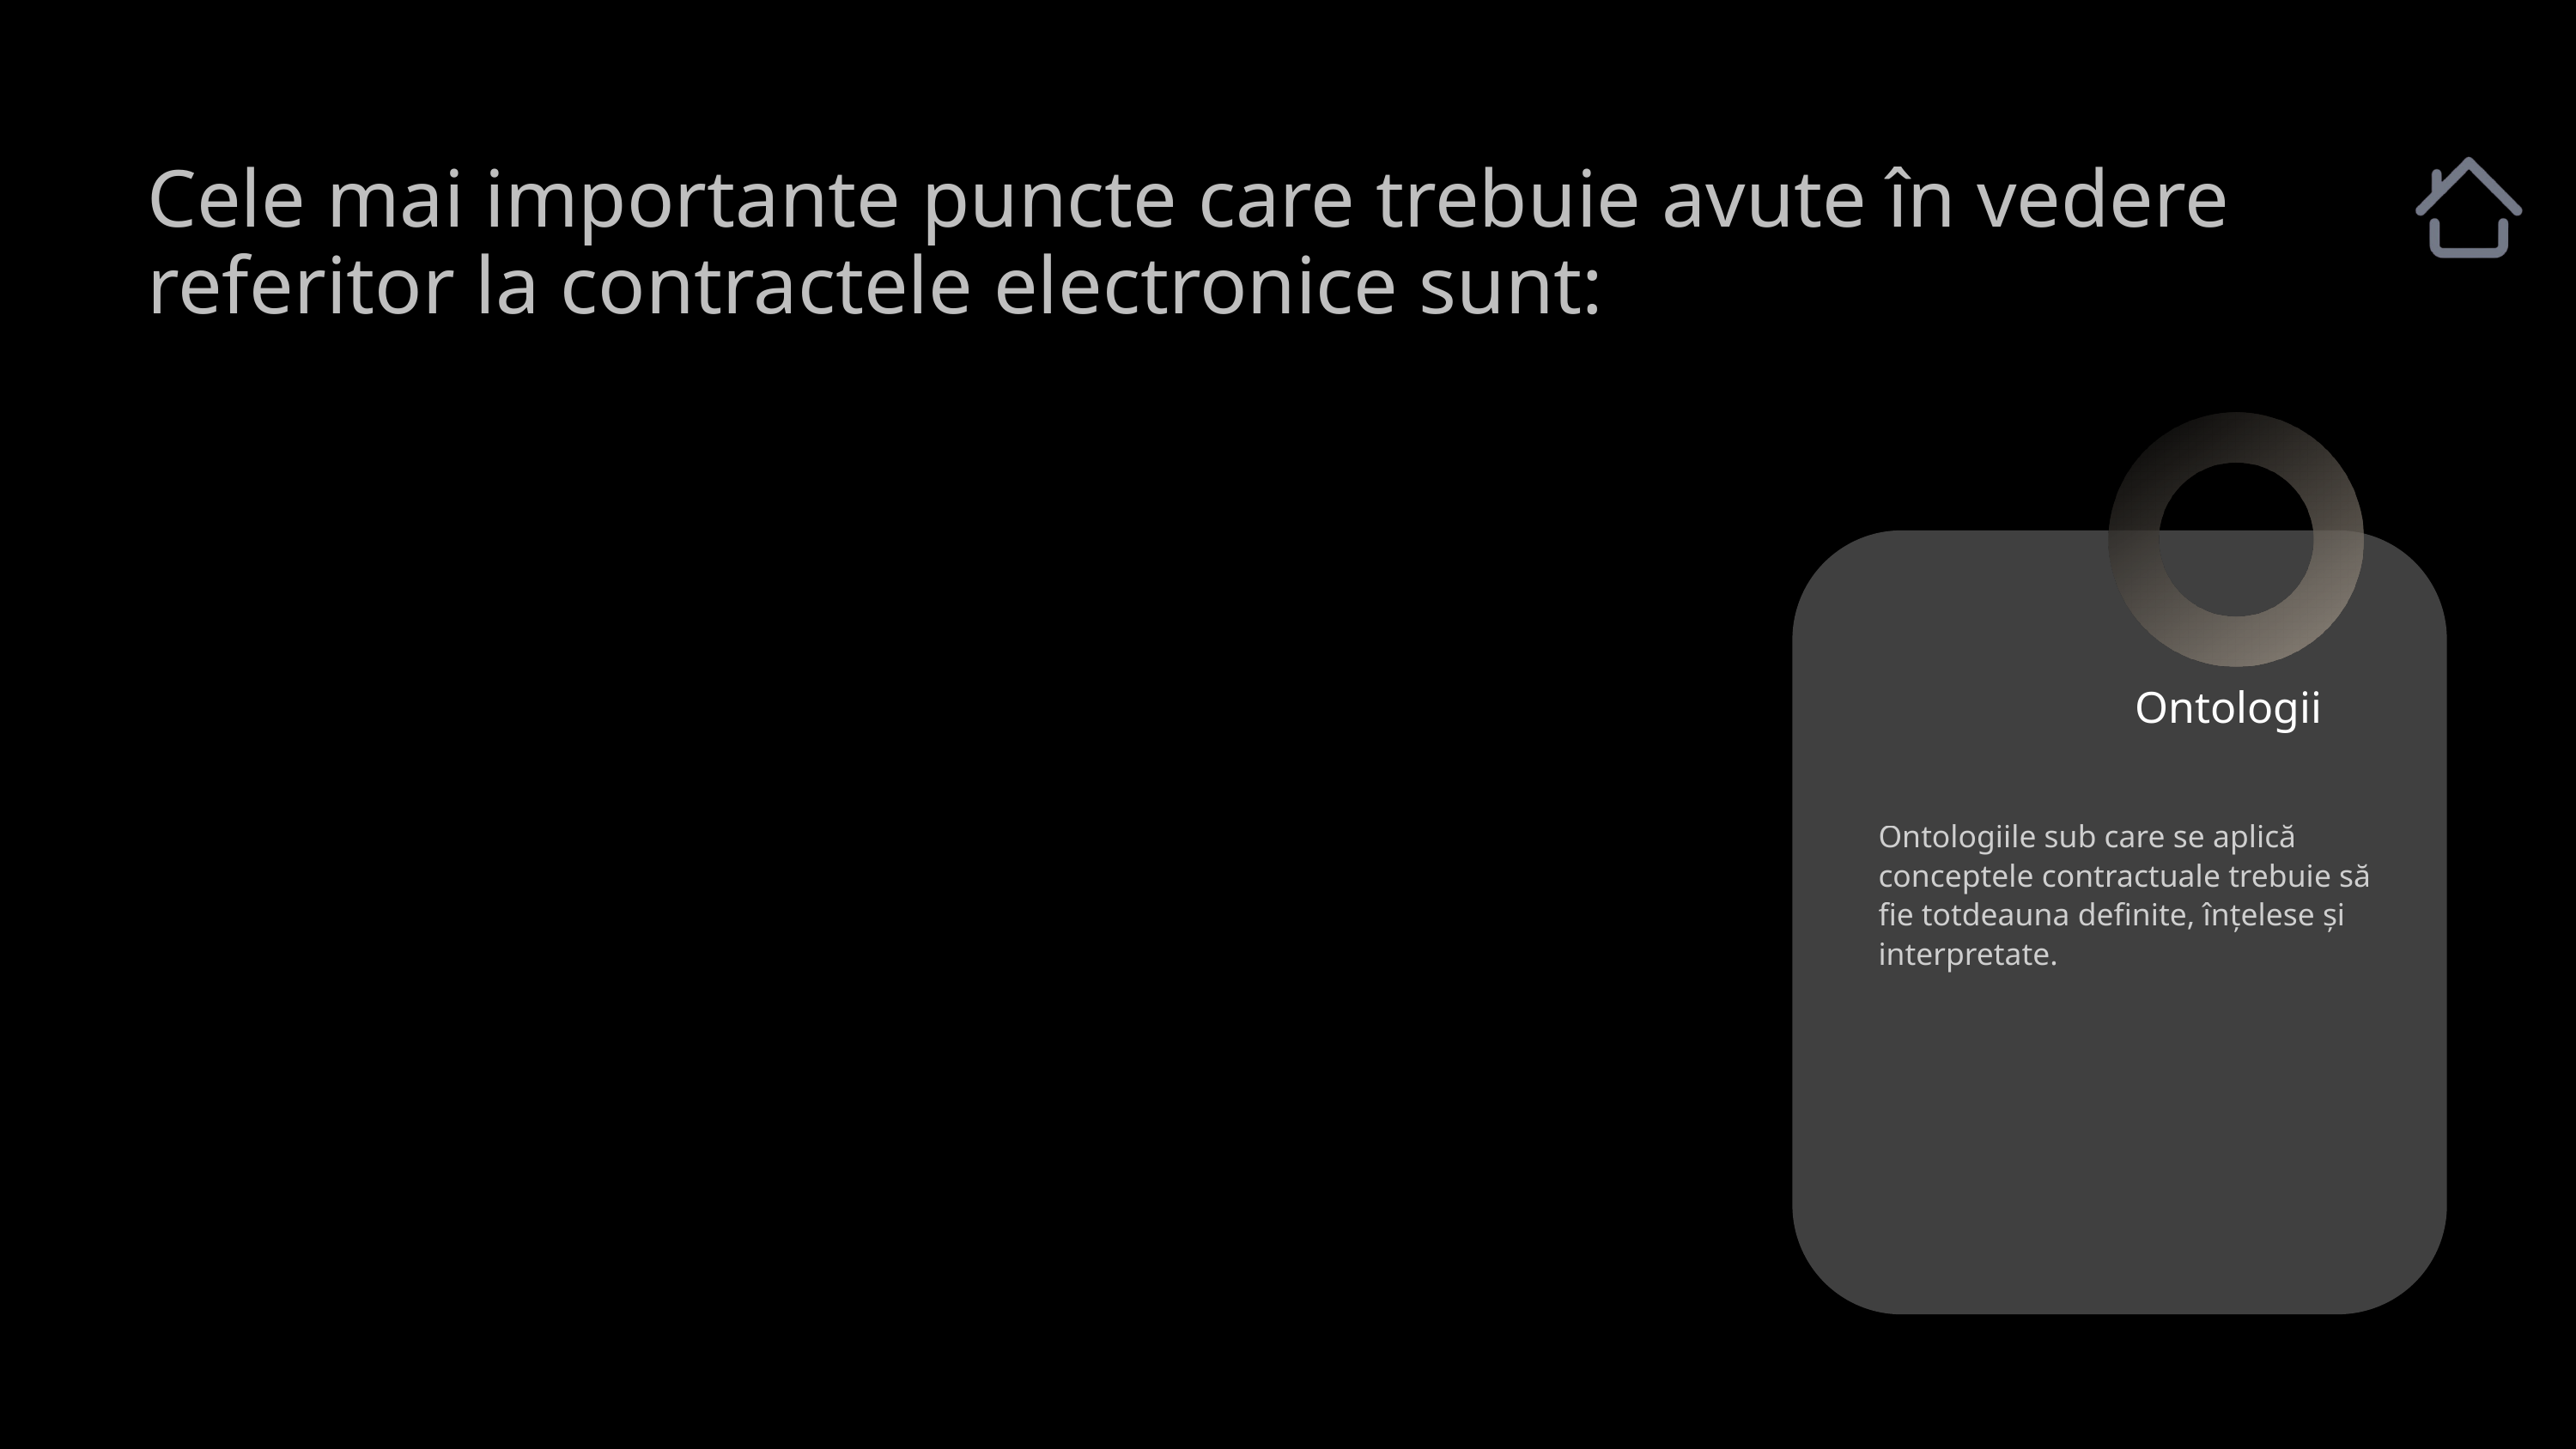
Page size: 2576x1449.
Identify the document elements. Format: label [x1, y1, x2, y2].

text_box [0, 0, 2576, 1449]
picture [2382, 121, 2555, 294]
picture [2108, 411, 2364, 667]
